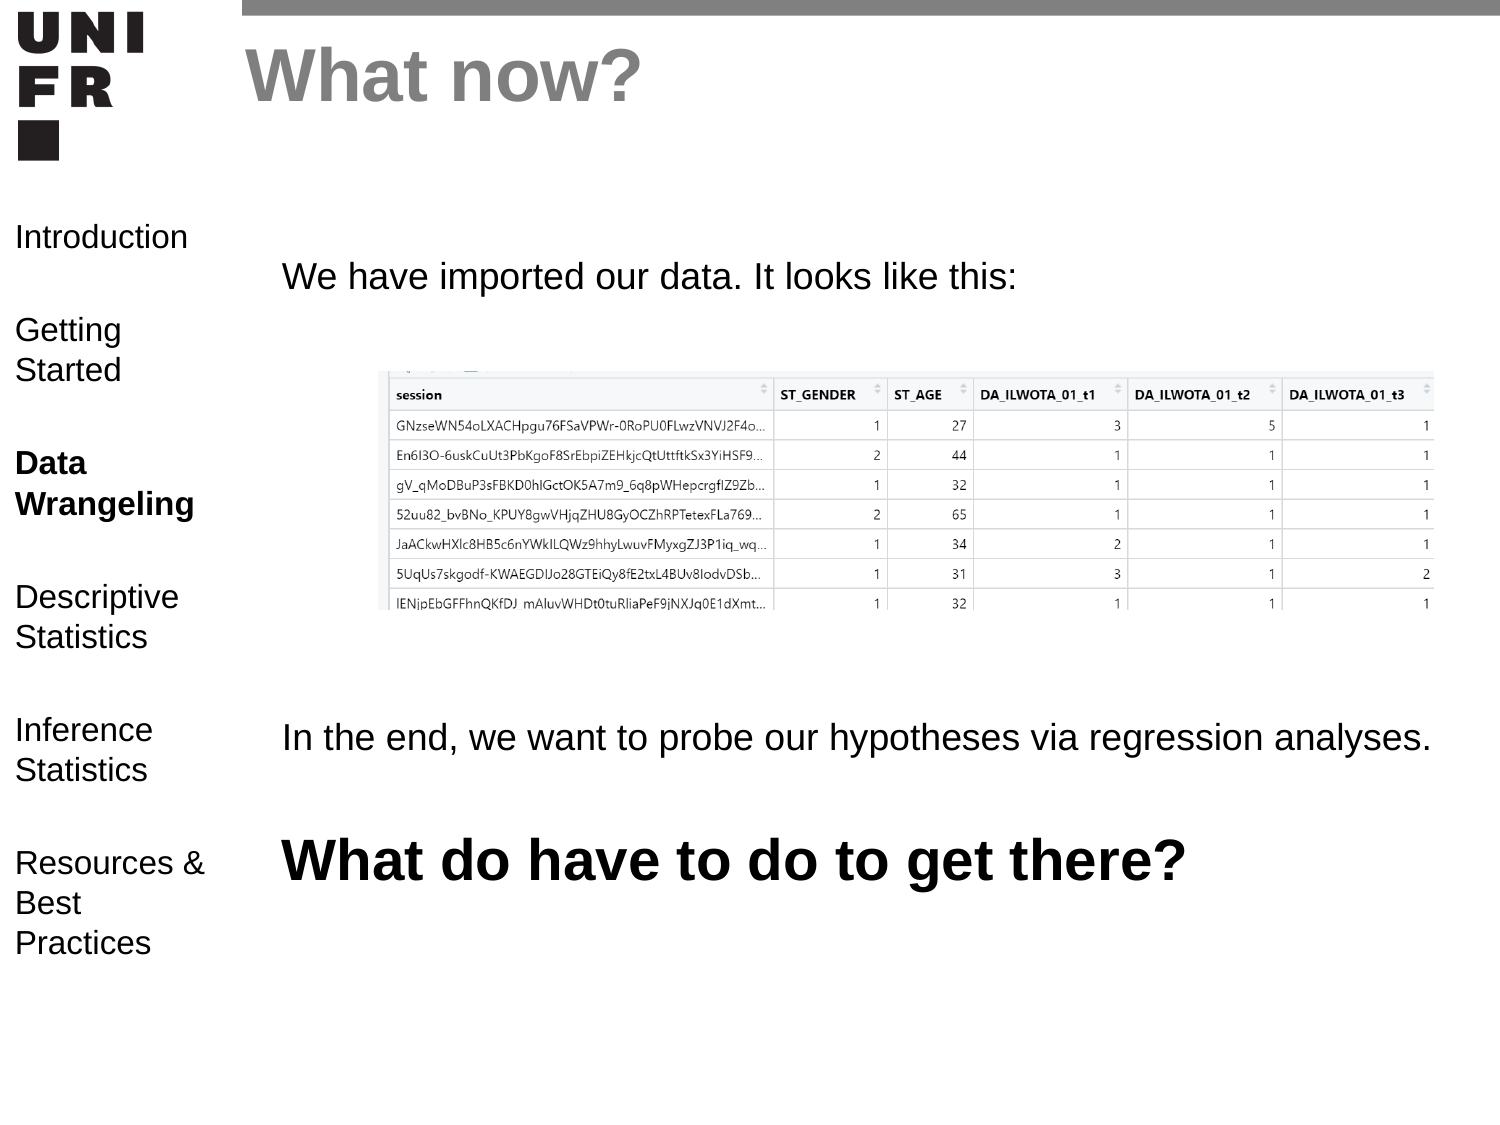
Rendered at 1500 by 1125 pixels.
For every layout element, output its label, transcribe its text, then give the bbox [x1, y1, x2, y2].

picture [17, 11, 144, 161]
picture [377, 371, 1435, 610]
text_box We have imported our data. It looks like this: In the end, we want to probe our hypotheses via regression analyses. What do have to do to get there? [267, 244, 1500, 1084]
list Introduction Getting Started Data Wrangeling Descriptive Statistics Inference Statistics Resources & Best Practices [0, 208, 231, 1047]
title What now? [230, 19, 1500, 173]
